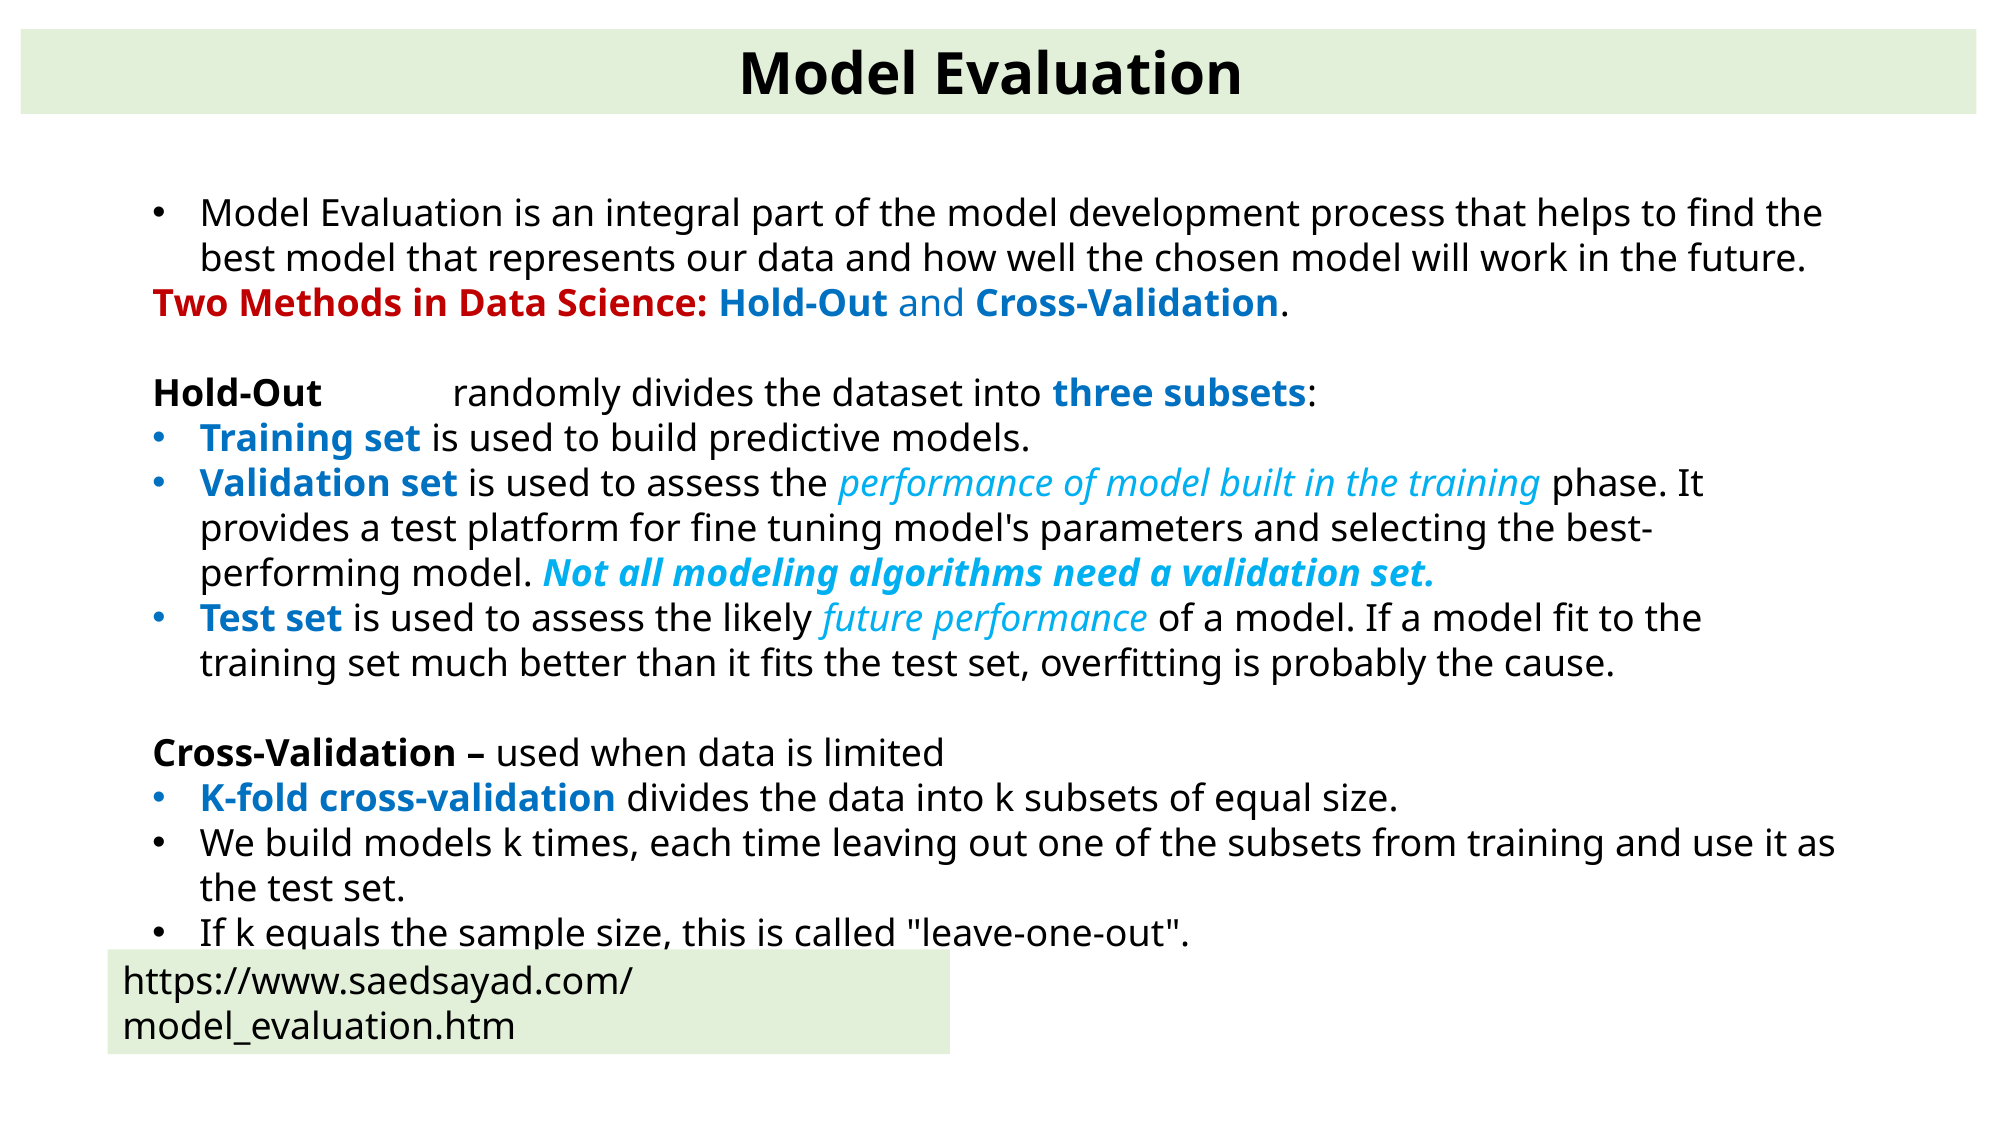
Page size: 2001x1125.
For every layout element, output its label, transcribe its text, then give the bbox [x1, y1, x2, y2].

text_box Model Evaluation is an integral part of the model development process that helps to find the best model that represents our data and how well the chosen model will work in the future. Two Methods in Data Science: Hold-Out and Cross-Validation. Hold-Out randomly divides the dataset into three subsets: Training set is used to build predictive models. Validation set is used to assess the performance of model built in the training phase. It provides a test platform for fine tuning model's parameters and selecting the best-performing model. Not all modeling algorithms need a validation set. Test set is used to assess the likely future performance of a model. If a model fit to the training set much better than it fits the test set, overfitting is probably the cause. Cross-Validation – used when data is limited K-fold cross-validation divides the data into k subsets of equal size. We build models k times, each time leaving out one of the subsets from training and use it as the test set. If k equals the sample size, this is called "leave-one-out". [137, 182, 1859, 962]
text_box Model Evaluation [20, 29, 1977, 114]
text_box https://www.saedsayad.com/model_evaluation.htm [107, 949, 950, 1055]
